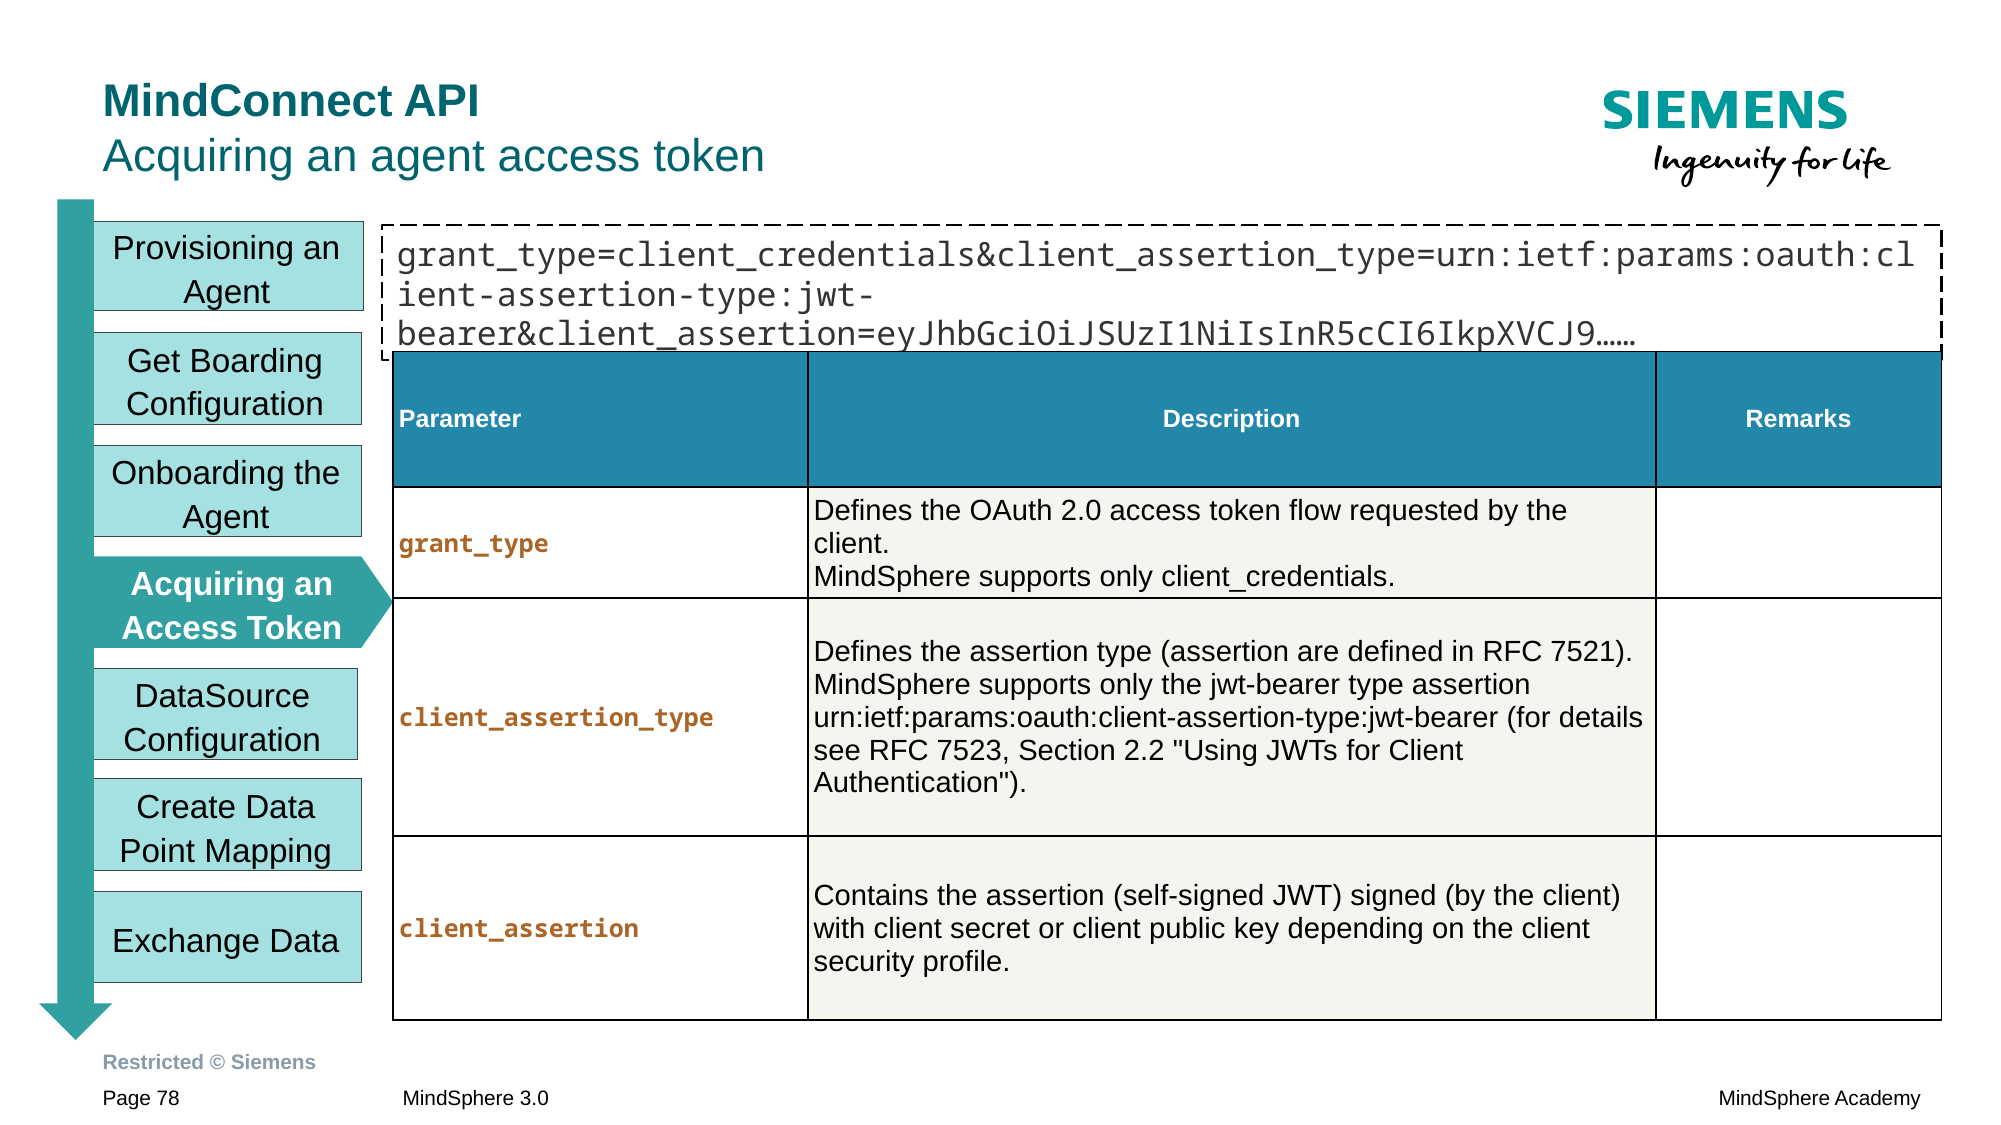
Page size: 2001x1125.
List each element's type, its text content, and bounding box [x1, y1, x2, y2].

table_cell Defines the assertion type (assertion are defined in RFC 7521). MindSphere supports only the jwt-bearer type assertion urn:ietf:params:oauth:client-assertion-type:jwt-bearer (for details see RFC 7523, Section 2.2 "Using JWTs for Client Authentication"). [809, 599, 1655, 835]
text_box [38, 199, 113, 1041]
text_box Get Boarding Configuration [94, 332, 362, 425]
text_box Acquiring an Access Token [94, 556, 392, 648]
text_box Provisioning an Agent [94, 221, 364, 311]
table_cell Contains the assertion (self-signed JWT) signed (by the client) with client secret or client public key depending on the client security profile. [809, 837, 1655, 1019]
text_box DataSource Configuration [94, 668, 358, 760]
table_header Remarks [1657, 352, 1941, 486]
table_cell [1657, 488, 1941, 597]
title MindConnect API Acquiring an agent access token [0, 0, 2000, 237]
table_cell [1657, 837, 1941, 1019]
text_box grant_type=client_credentials&client_assertion_type=urn:ietf:params:oauth:client-assertion-type:jwt-bearer&client_assertion=eyJhbGciOiJSUzI1NiIsInR5cCI6IkpXVCJ9…… [382, 225, 1942, 360]
table_header Description [809, 352, 1655, 486]
text_box Create Data Point Mapping [94, 778, 362, 871]
table_header Parameter [394, 352, 807, 486]
table_cell client_assertion [394, 837, 807, 1019]
table_cell client_assertion_type [394, 599, 807, 835]
text_box Exchange Data [94, 891, 362, 983]
text_box Onboarding the Agent [94, 445, 362, 537]
table_cell [1657, 599, 1941, 835]
table_cell Defines the OAuth 2.0 access token flow requested by the client. MindSphere supports only client_credentials. [809, 488, 1655, 597]
table_cell grant_type [394, 488, 807, 597]
